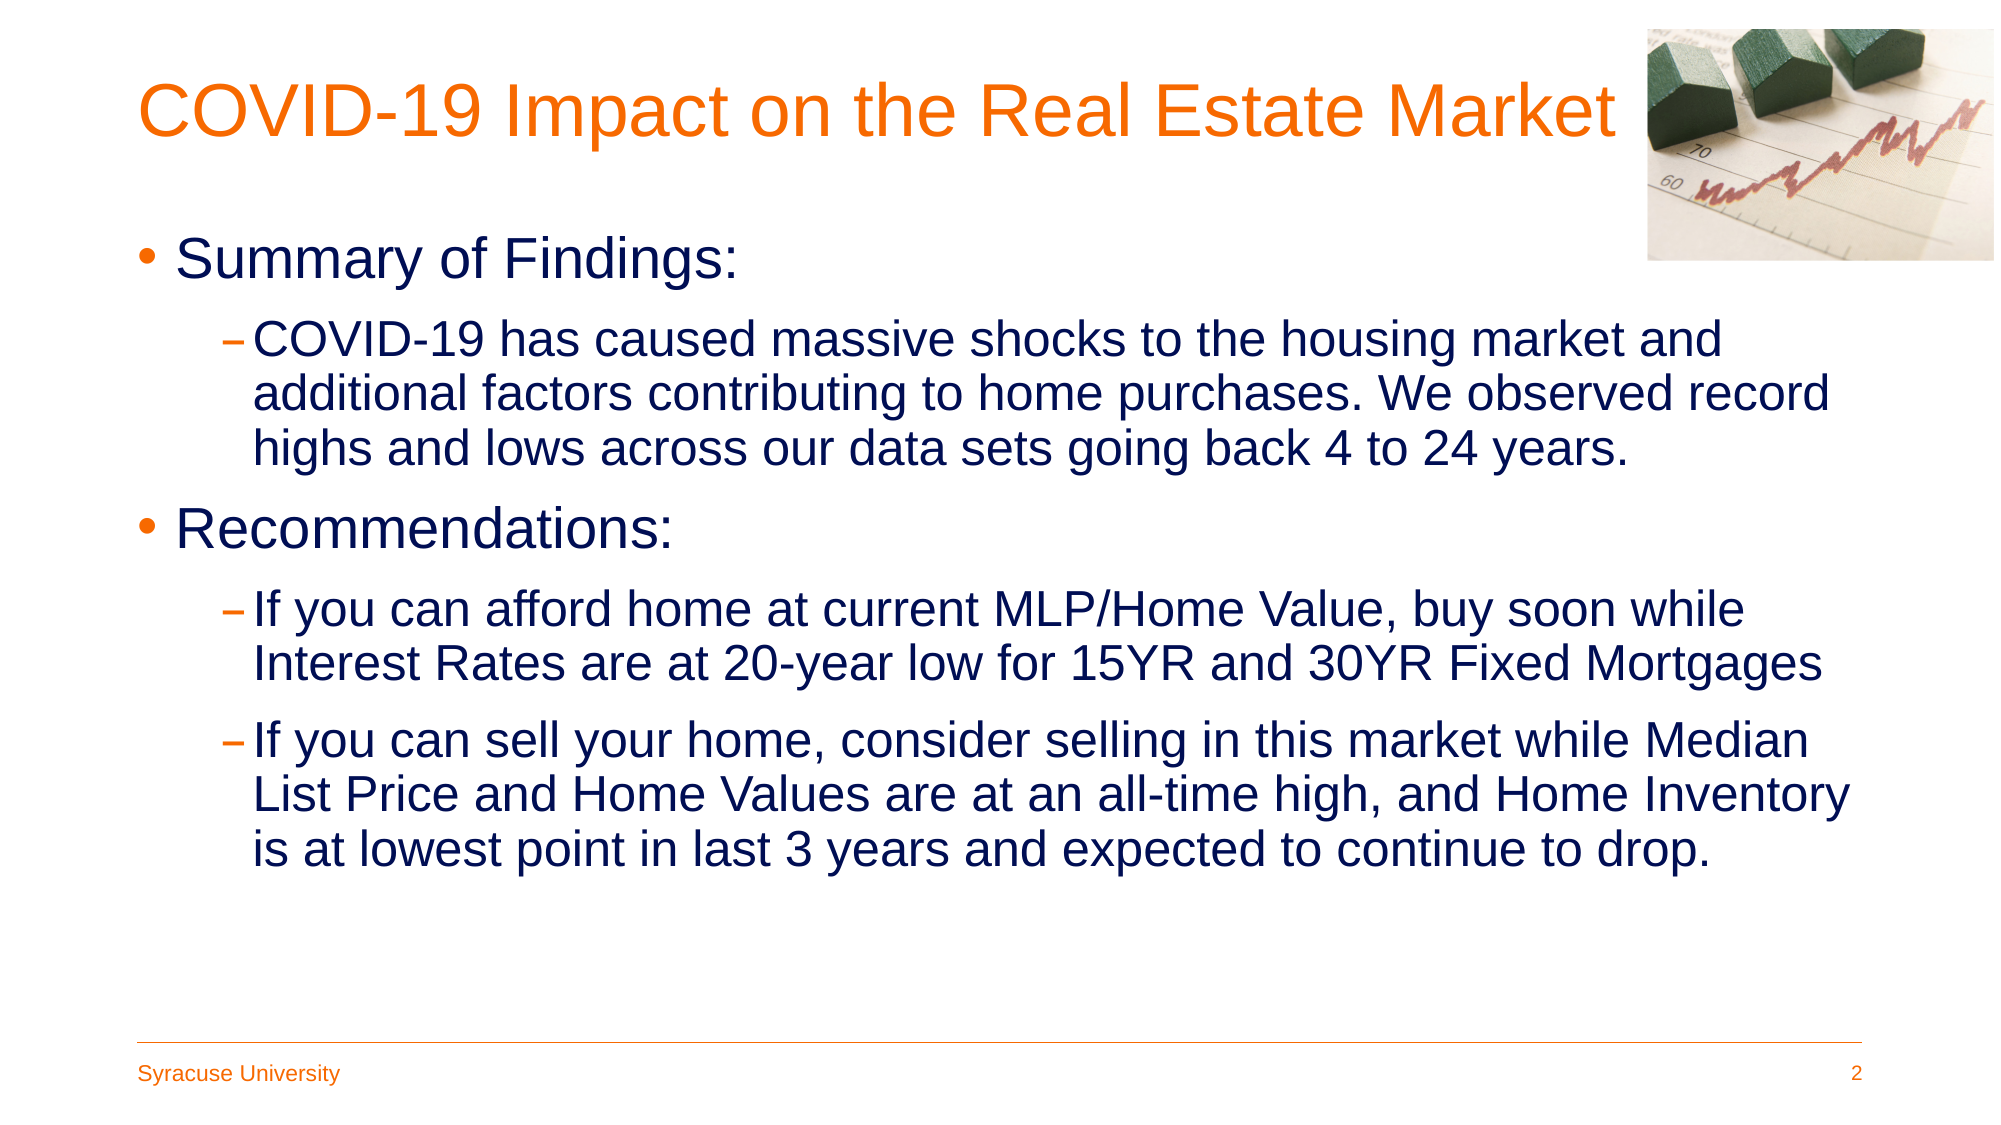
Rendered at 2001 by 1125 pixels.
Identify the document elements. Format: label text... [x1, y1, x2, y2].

title COVID-19 Impact on the Real Estate Market [137, 3, 1863, 220]
list Summary of Findings: COVID-19 has caused massive shocks to the housing market and additional factors contributing to home purchases. We observed record highs and lows across our data sets going back 4 to 24 years. Recommendations: If you can afford home at current MLP/Home Value, buy soon while Interest Rates are at 20-year low for 15YR and 30YR Fixed Mortgages If you can sell your home, consider selling in this market while Median List Price and Home Values are at an all-time high, and Home Inventory is at lowest point in last 3 years and expected to continue to drop. [137, 220, 1863, 935]
picture [1647, 29, 1995, 261]
